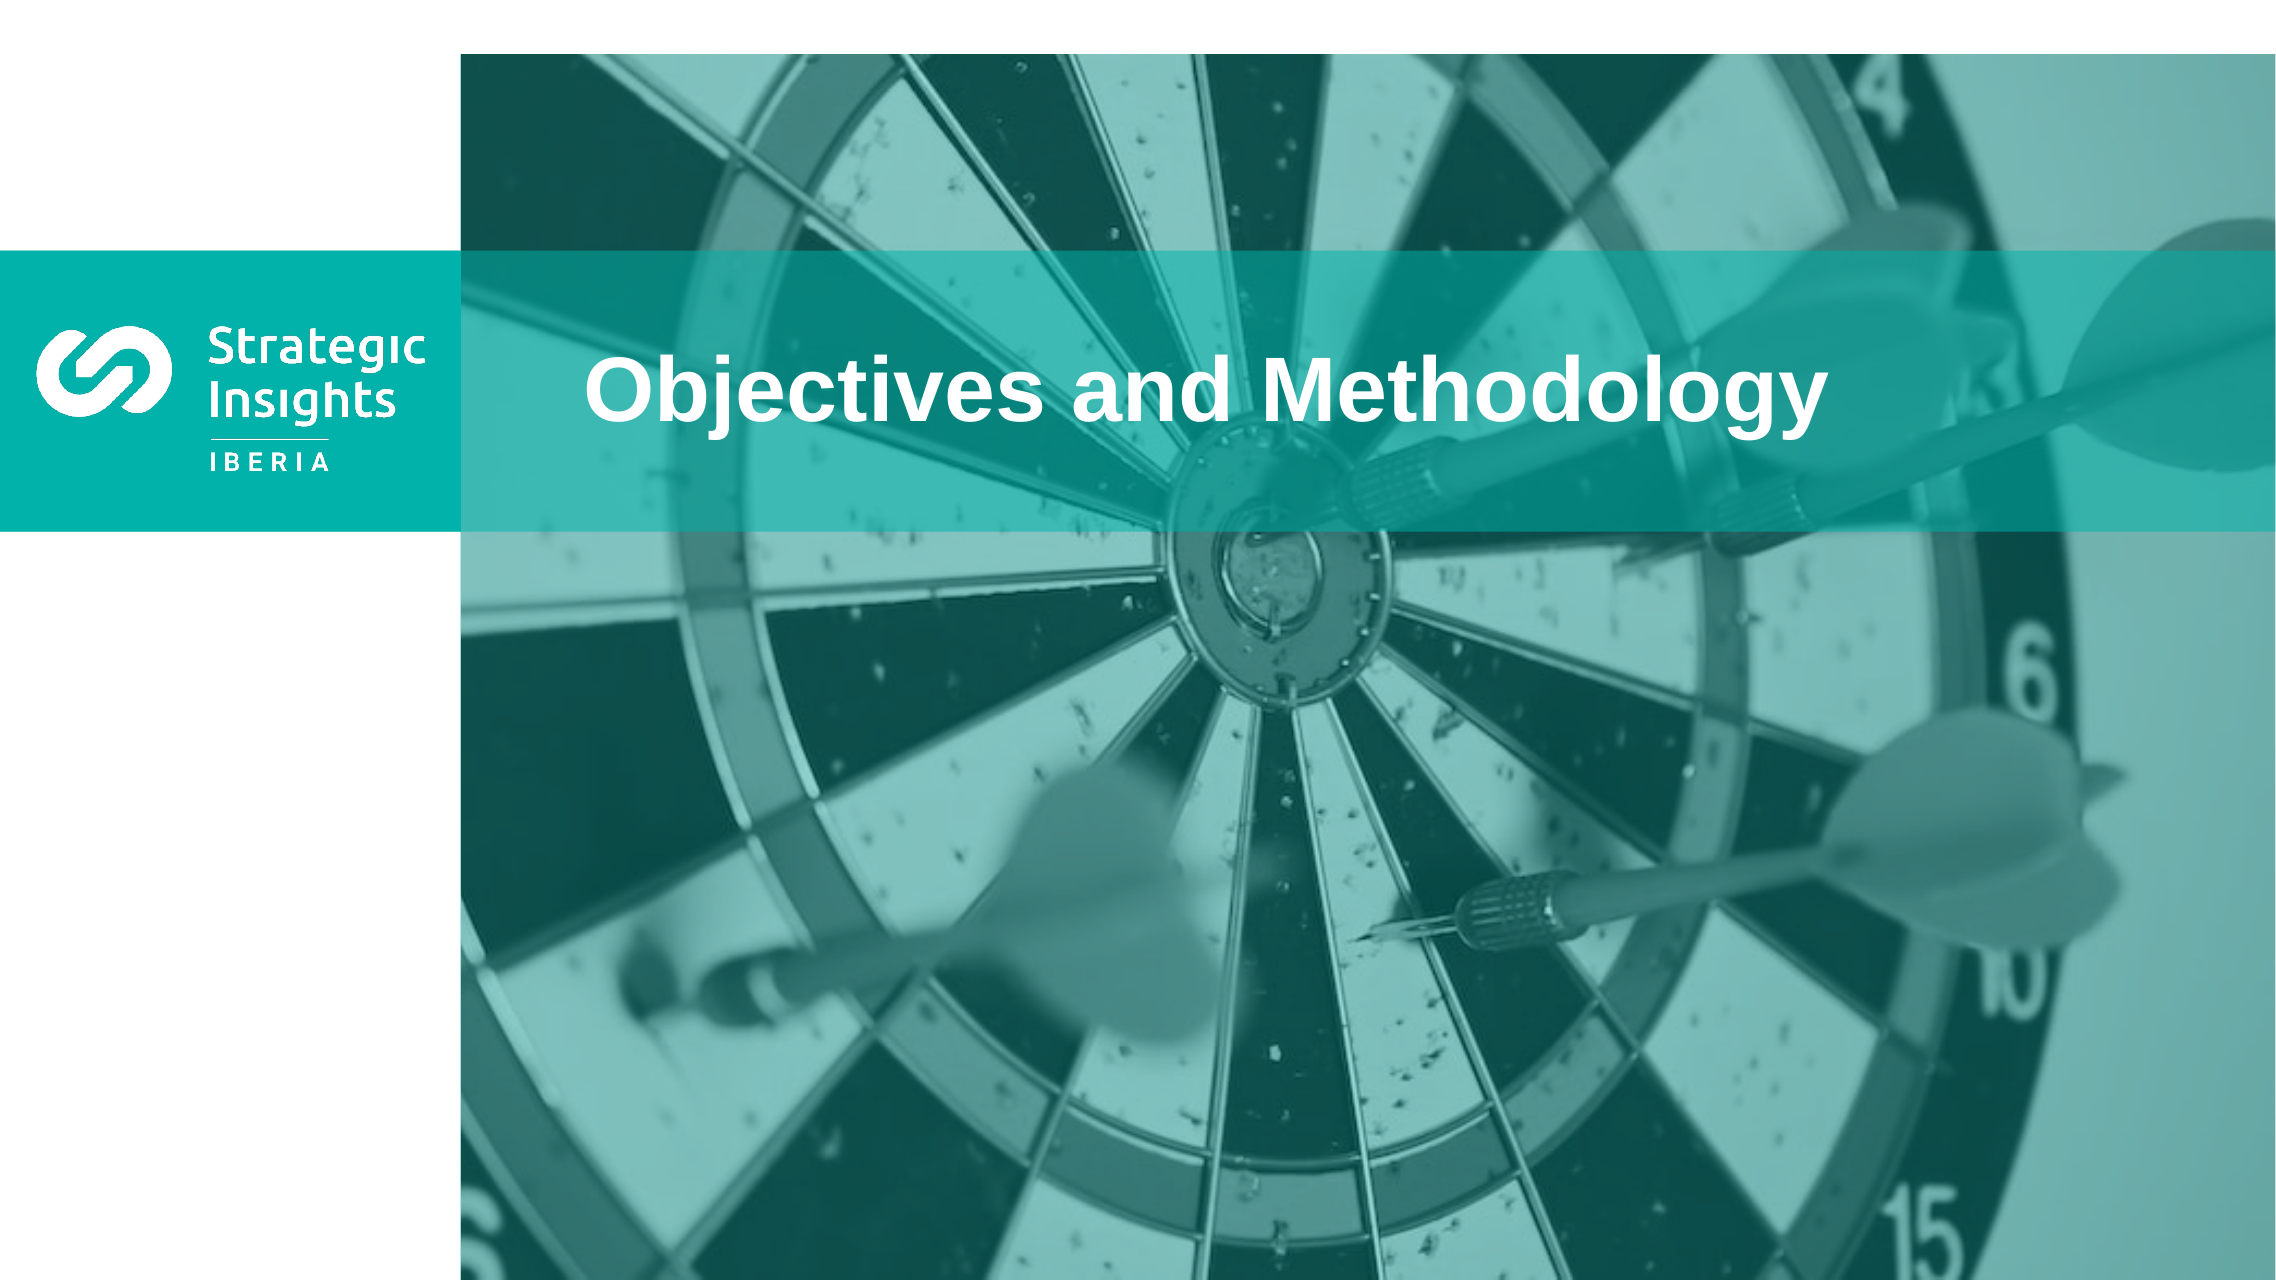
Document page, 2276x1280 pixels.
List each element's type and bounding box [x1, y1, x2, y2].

picture [35, 326, 426, 471]
picture [460, 54, 2276, 1280]
text_box [0, 250, 460, 533]
